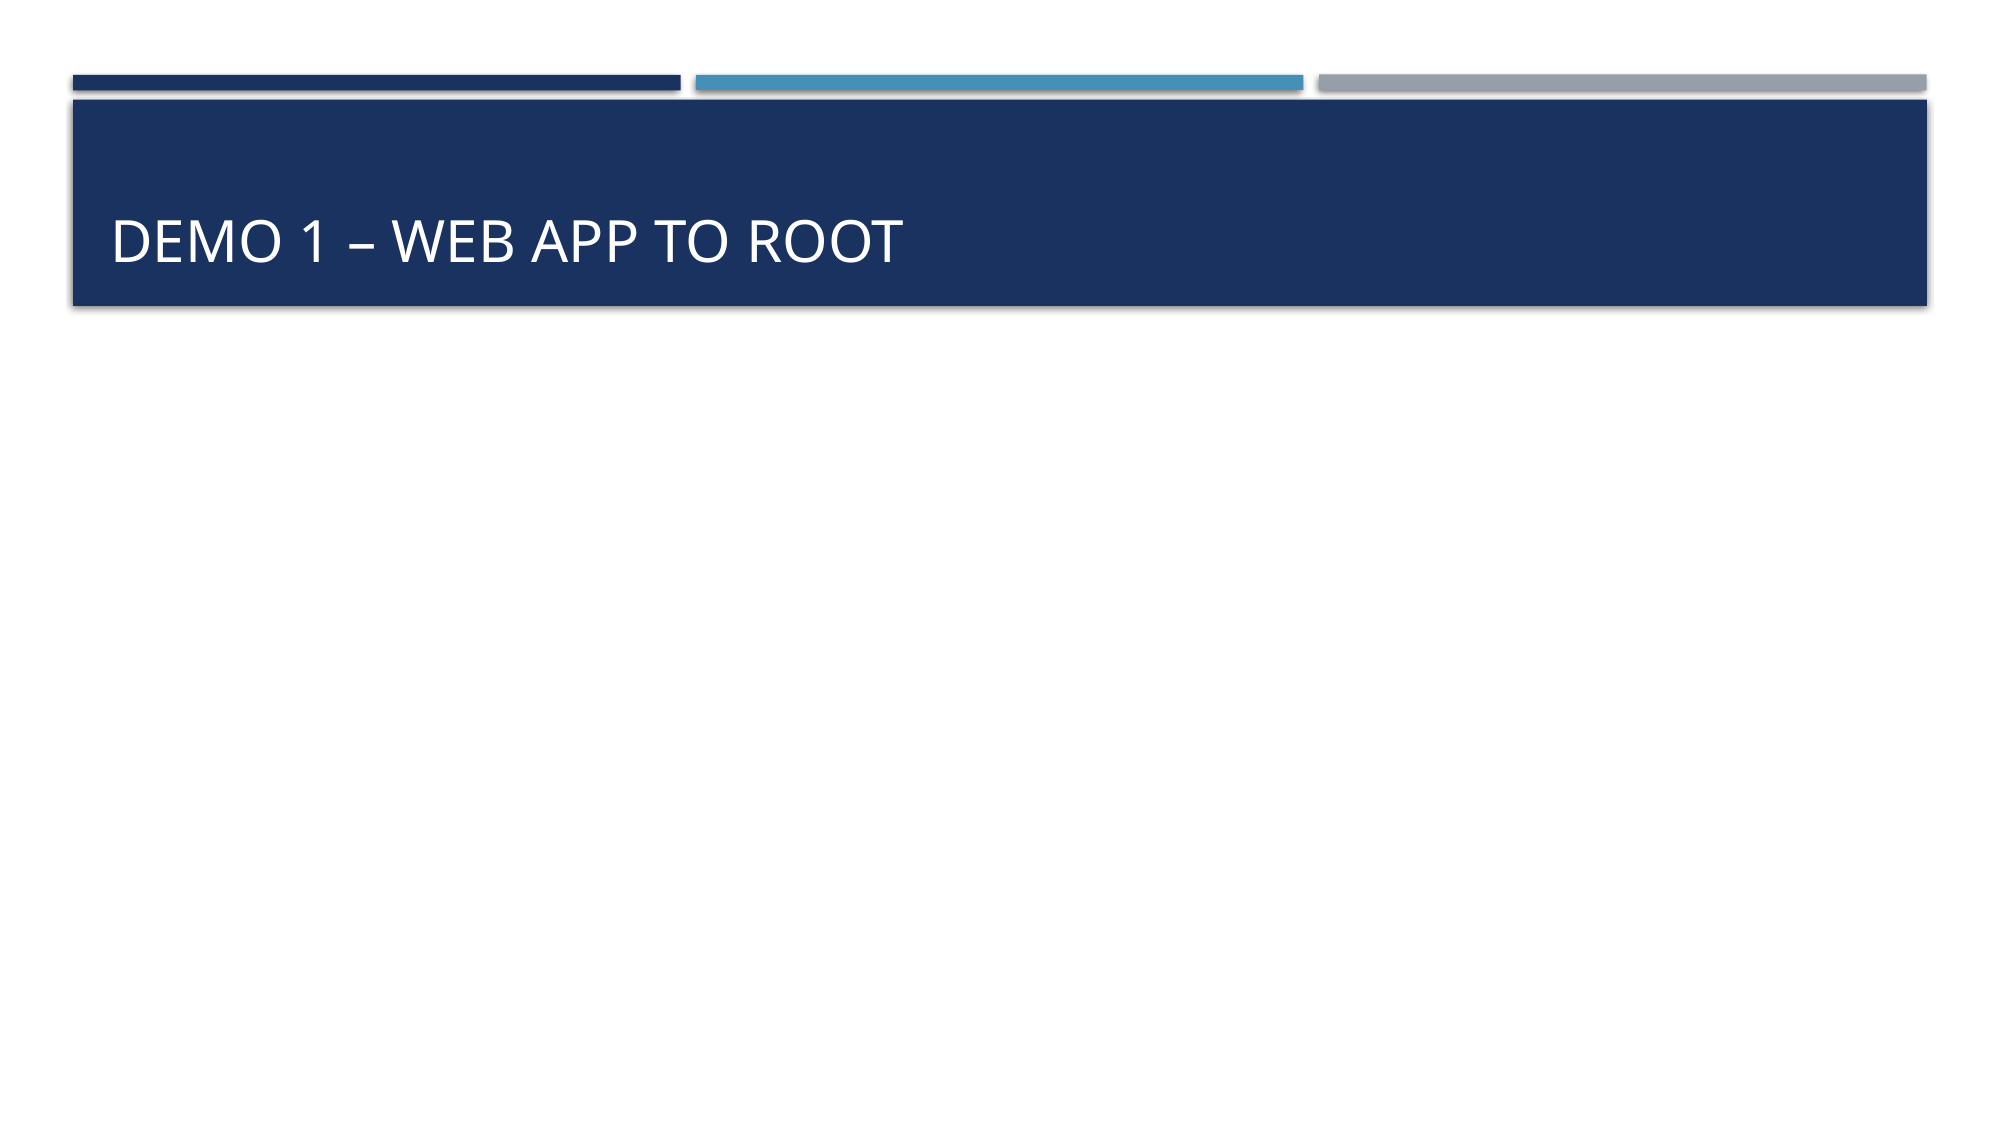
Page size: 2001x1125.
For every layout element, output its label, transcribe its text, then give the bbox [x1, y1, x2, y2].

title Demo 1 – Web App to root [95, 119, 1905, 282]
